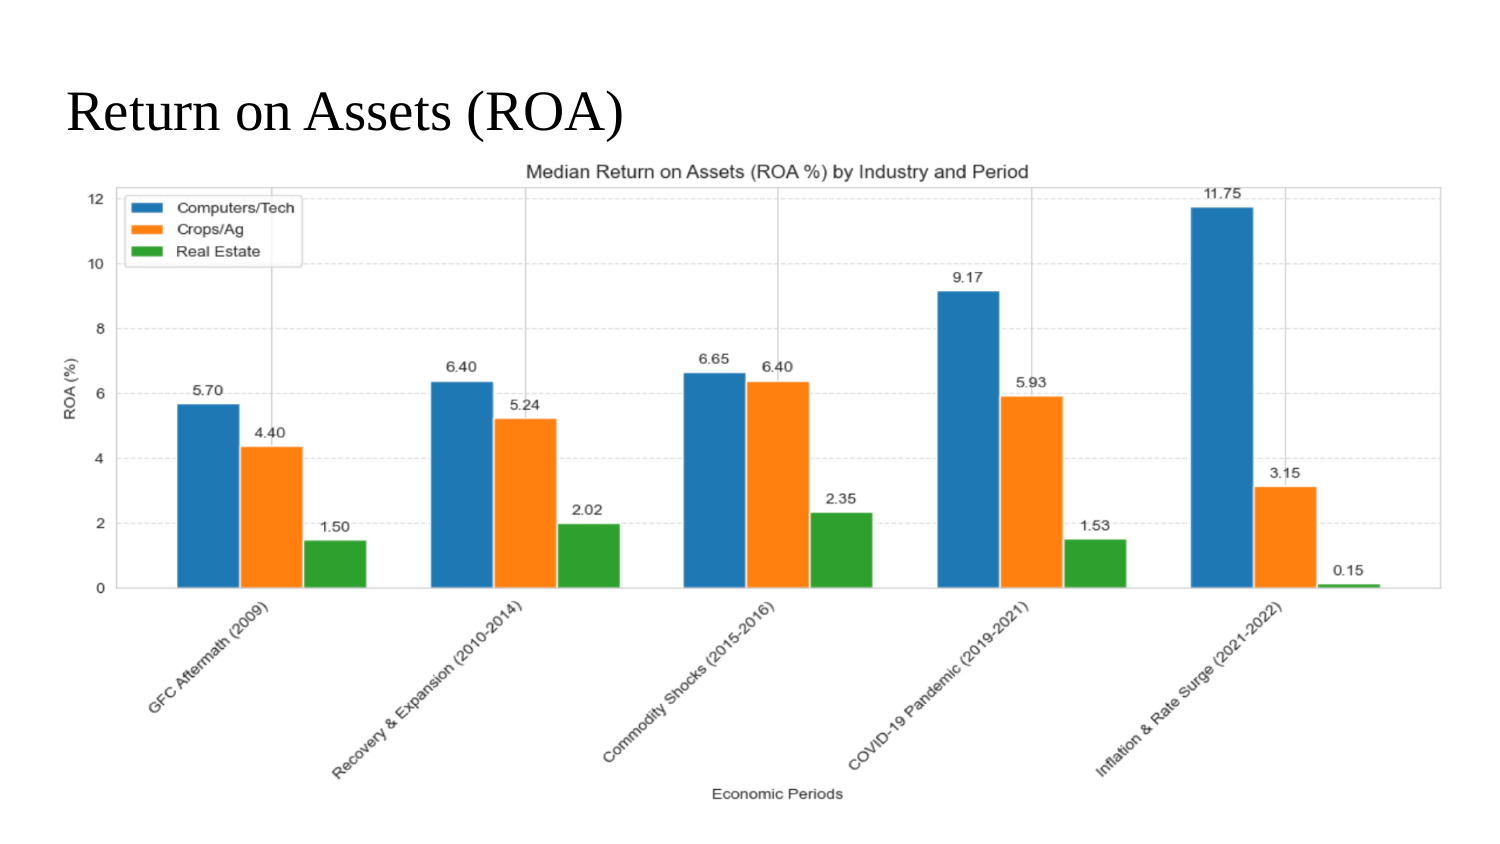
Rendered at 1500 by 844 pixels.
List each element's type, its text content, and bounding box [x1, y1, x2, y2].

title Return on Assets (ROA) [51, 64, 1449, 158]
picture [50, 158, 1450, 806]
